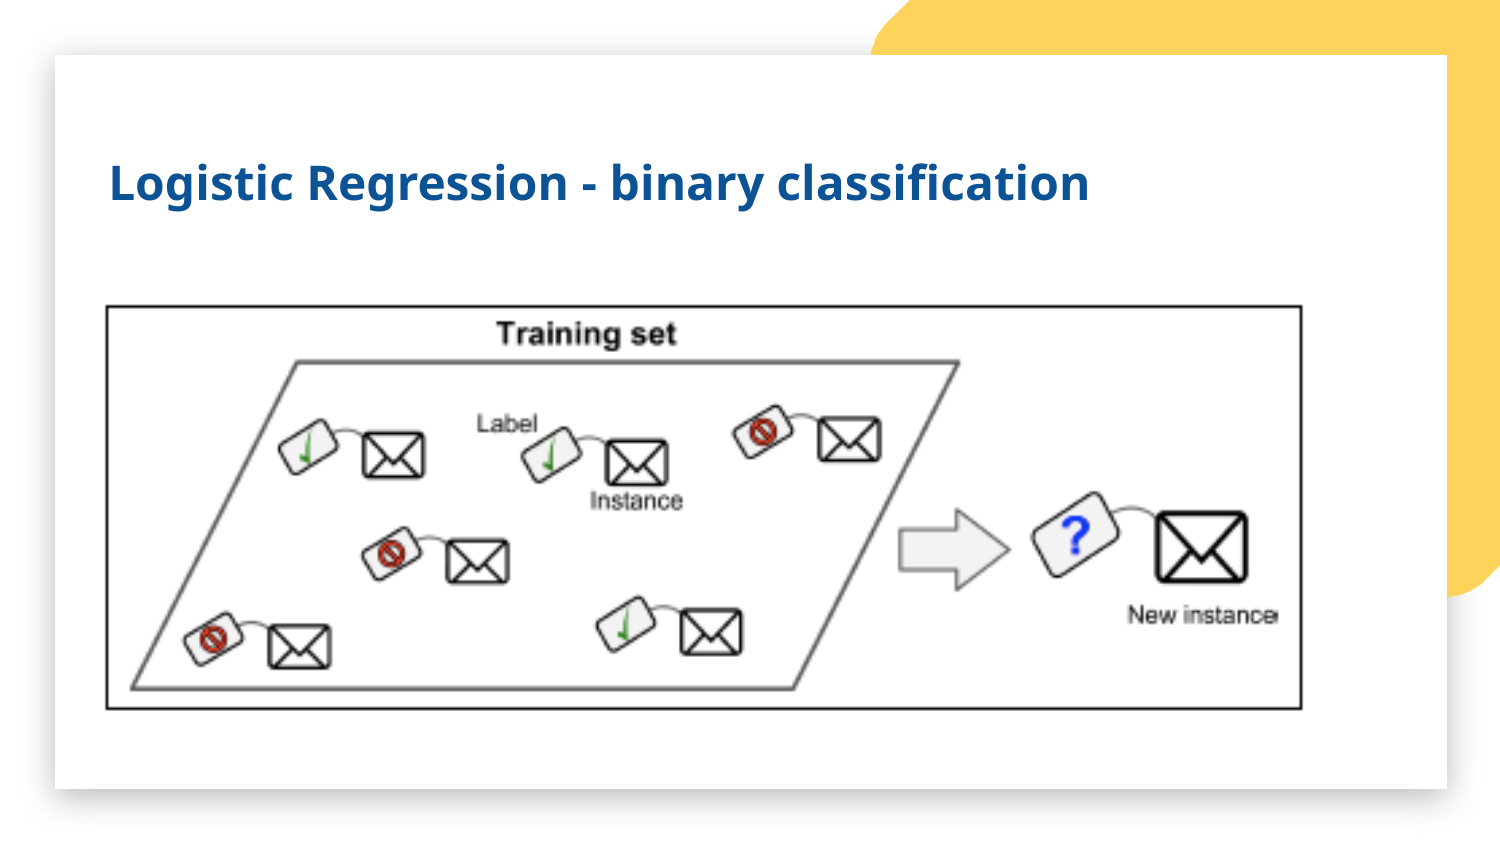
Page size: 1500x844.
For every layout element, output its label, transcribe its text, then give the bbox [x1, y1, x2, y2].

picture [0, 0, 1500, 844]
text_box [143, 218, 1356, 705]
text_box Logistic Regression - binary classification [93, 137, 1221, 219]
